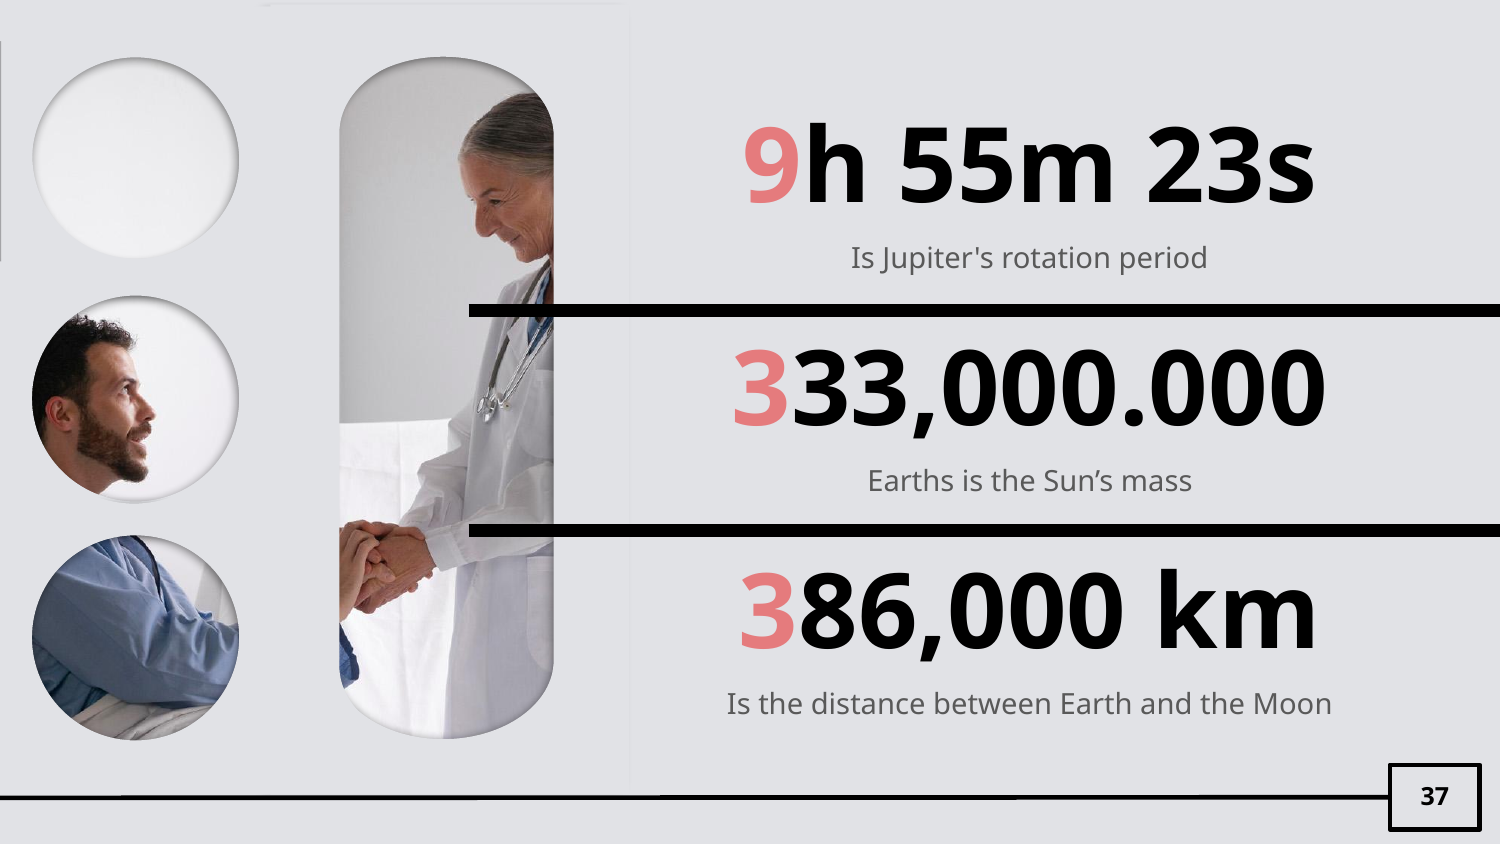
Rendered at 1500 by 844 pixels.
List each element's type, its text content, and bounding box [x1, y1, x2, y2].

title 9h 55m 23s [676, 108, 1383, 214]
title 386,000 km [676, 554, 1384, 660]
title 333,000.000 [676, 331, 1383, 437]
slide_number 37 [1388, 763, 1482, 832]
subtitle Is the distance between Earth and the Moon [677, 671, 1384, 736]
subtitle Earths is the Sun’s mass [676, 447, 1383, 513]
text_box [0, 4, 630, 795]
subtitle Is Jupiter's rotation period [676, 224, 1383, 289]
